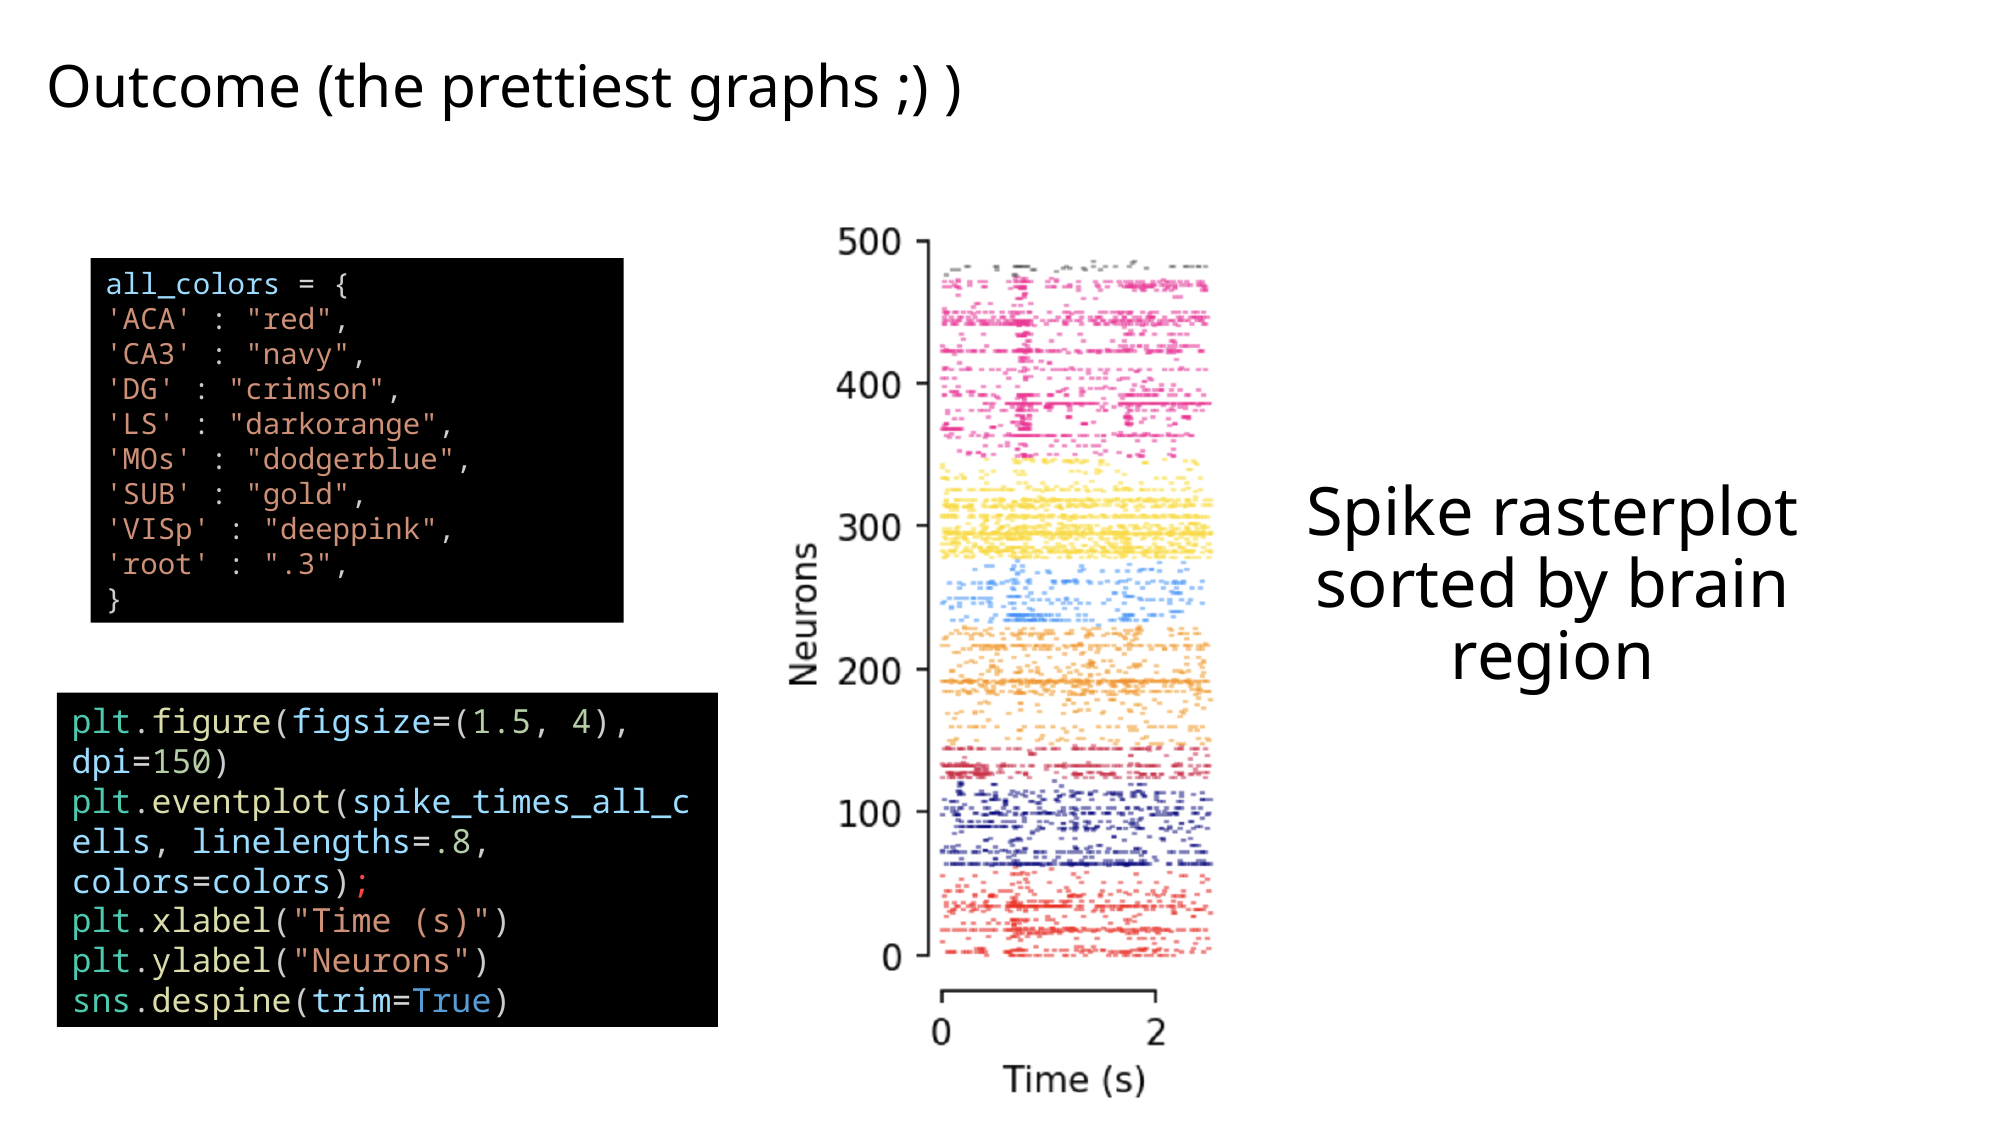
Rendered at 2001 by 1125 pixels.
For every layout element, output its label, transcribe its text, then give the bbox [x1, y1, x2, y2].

text_box all_colors = { 'ACA' : "red", 'CA3' : "navy", 'DG' : "crimson", 'LS' : "darkorange", 'MOs' : "dodgerblue", 'SUB' : "gold", 'VISp' : "deeppink", 'root' : ".3", } [90, 258, 624, 623]
text_box plt.figure(figsize=(1.5, 4), dpi=150) plt.eventplot(spike_times_all_cells, linelengths=.8, colors=colors); plt.xlabel("Time (s)") plt.ylabel("Neurons") sns.despine(trim=True) [56, 692, 718, 1027]
title Outcome (the prettiest graphs ;) ) [31, 49, 1757, 129]
picture [733, 211, 1267, 1125]
text_box Spike rasterplot sorted by brain region [1267, 443, 1912, 728]
